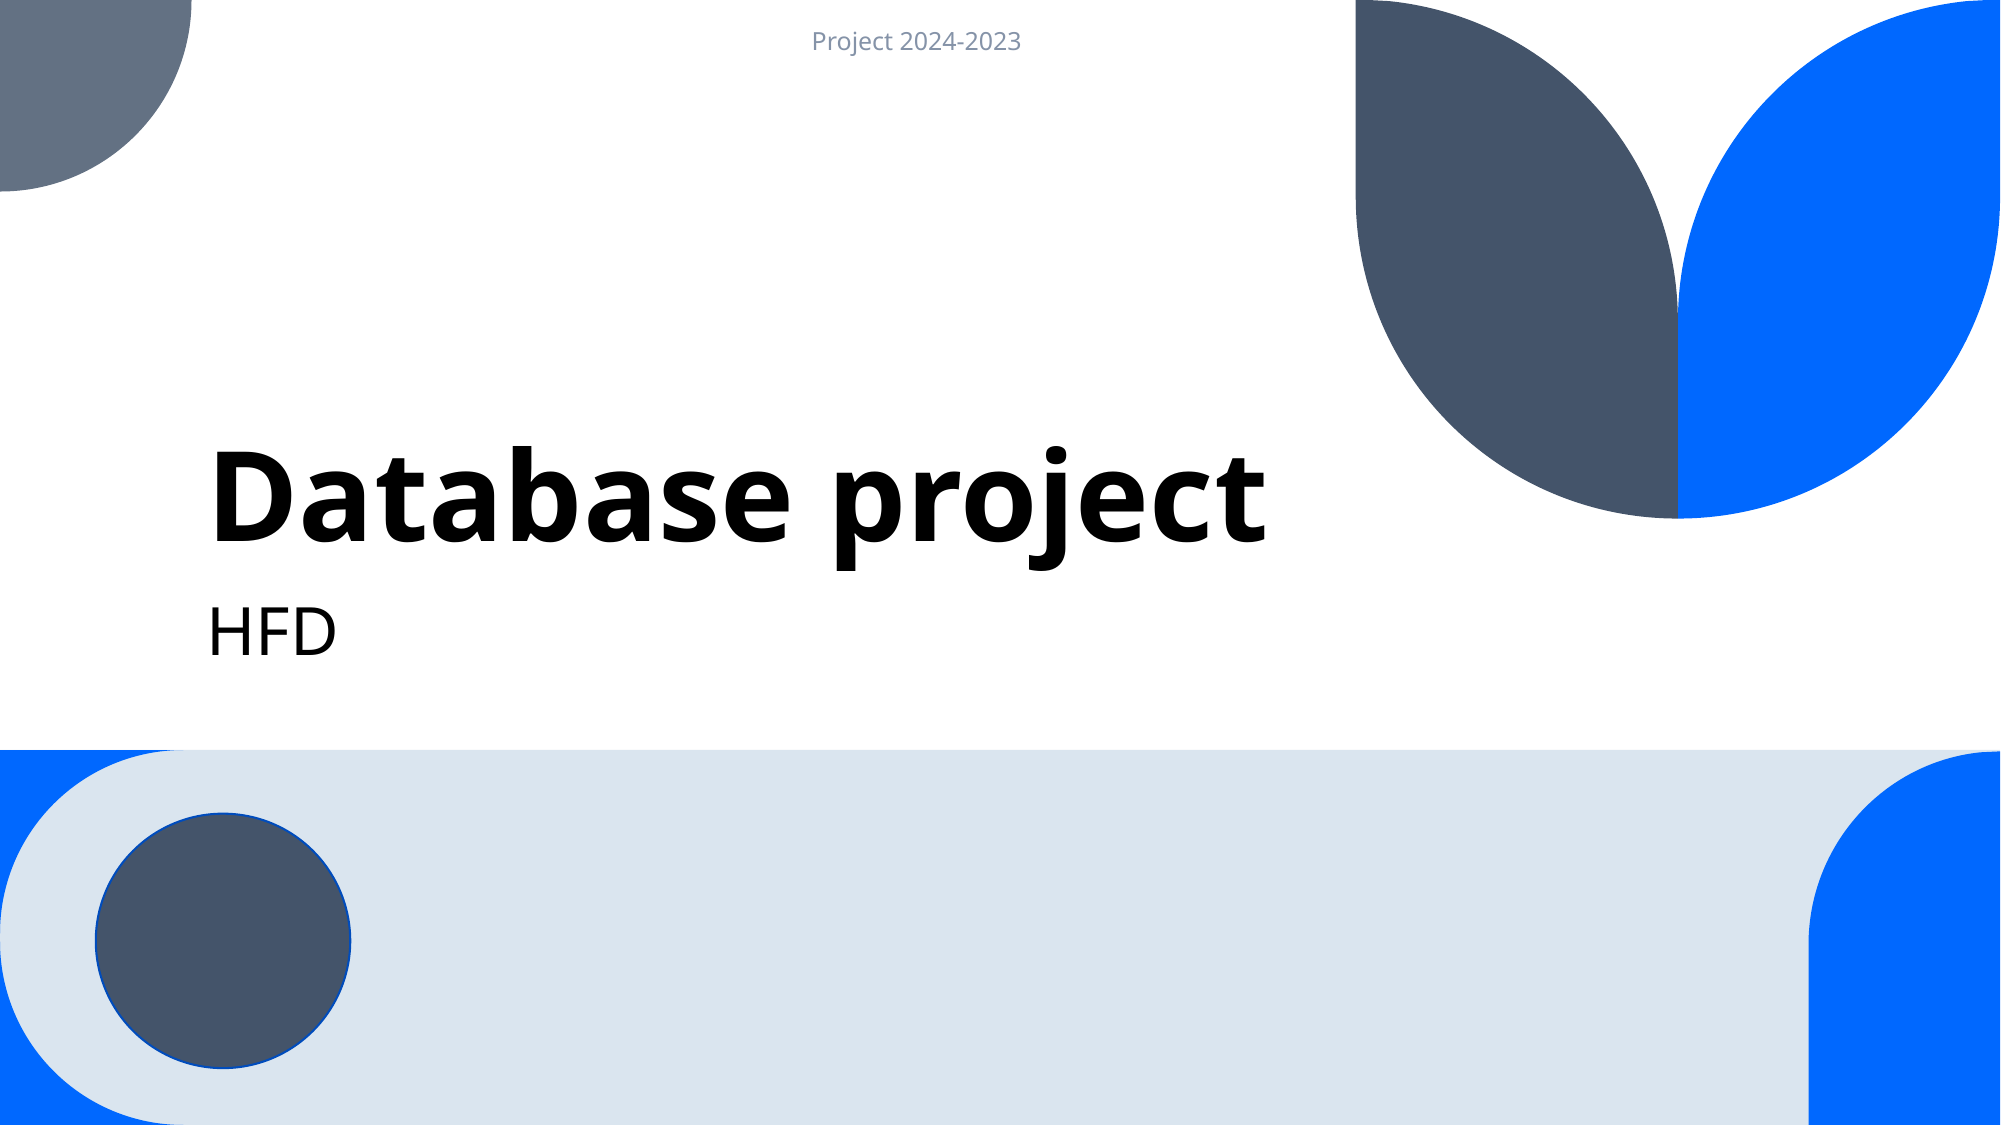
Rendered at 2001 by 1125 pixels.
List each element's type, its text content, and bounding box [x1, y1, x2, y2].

title Database project [191, 184, 1356, 576]
subtitle HFD [191, 590, 1750, 724]
text_box Project 2024-2023 [796, 18, 1472, 78]
